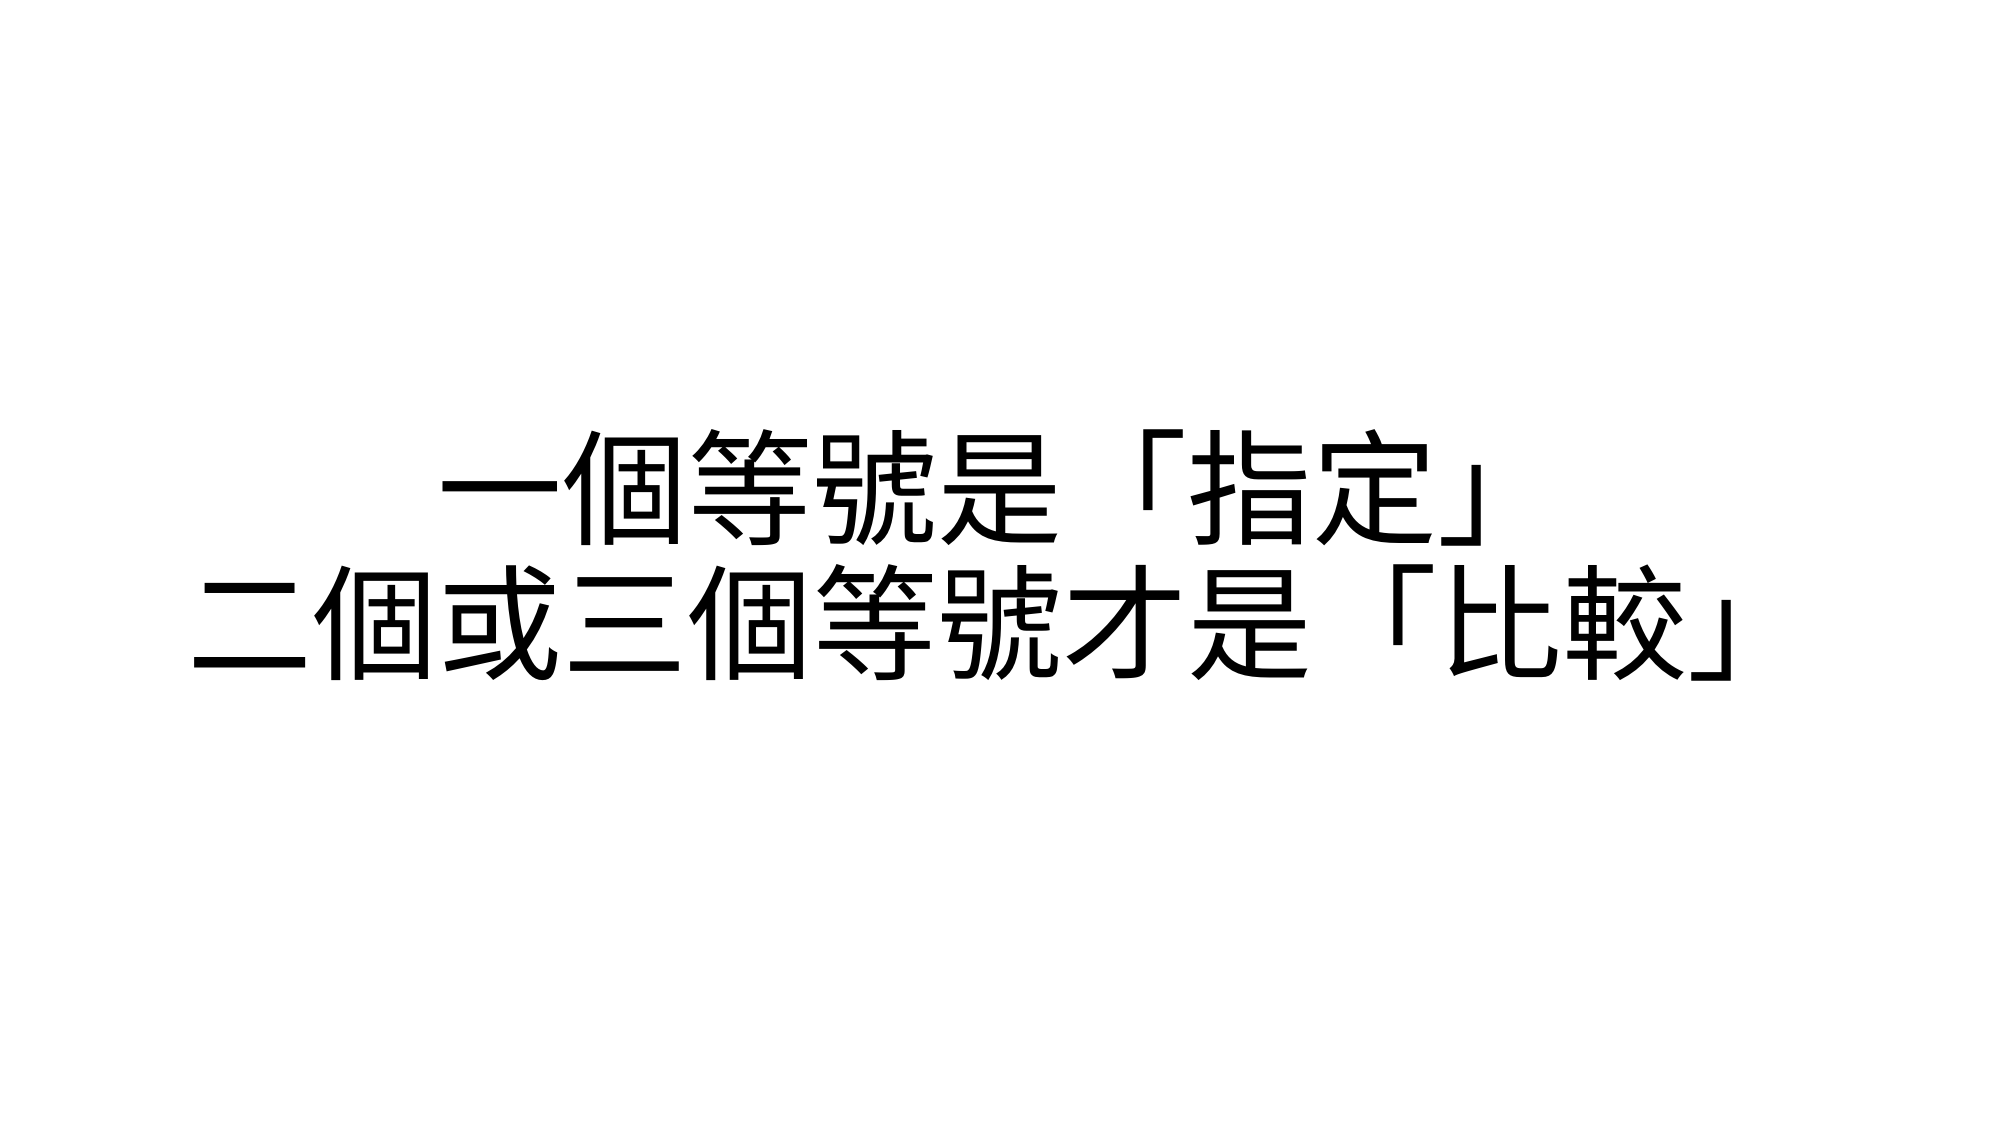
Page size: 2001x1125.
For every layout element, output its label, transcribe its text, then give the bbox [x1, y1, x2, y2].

title 一個等號是「指定」 二個或三個等號才是「比較」 [137, 453, 1863, 672]
